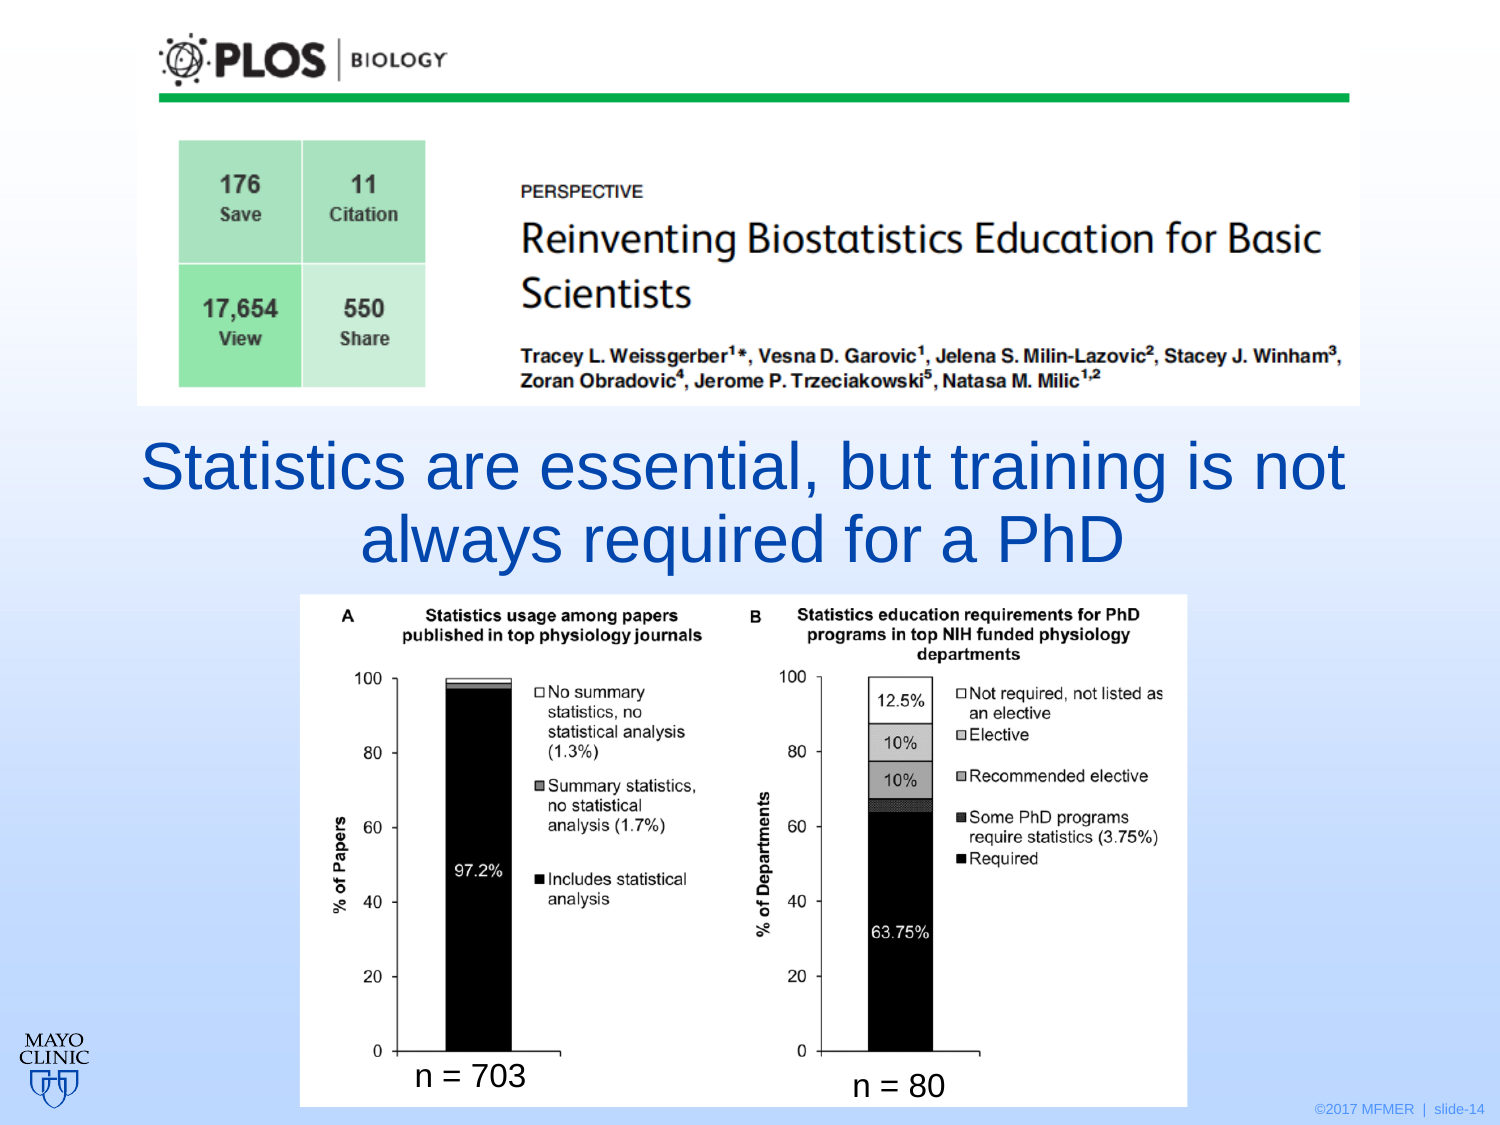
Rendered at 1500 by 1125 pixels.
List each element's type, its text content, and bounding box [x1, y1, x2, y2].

text_box n = 703 [399, 1065, 562, 1101]
text_box [298, 593, 1189, 1108]
picture [0, 0, 1500, 1125]
text_box Statistics are essential, but training is not always required for a PhD [101, 425, 1386, 650]
text_box n = 80 [837, 1065, 963, 1112]
